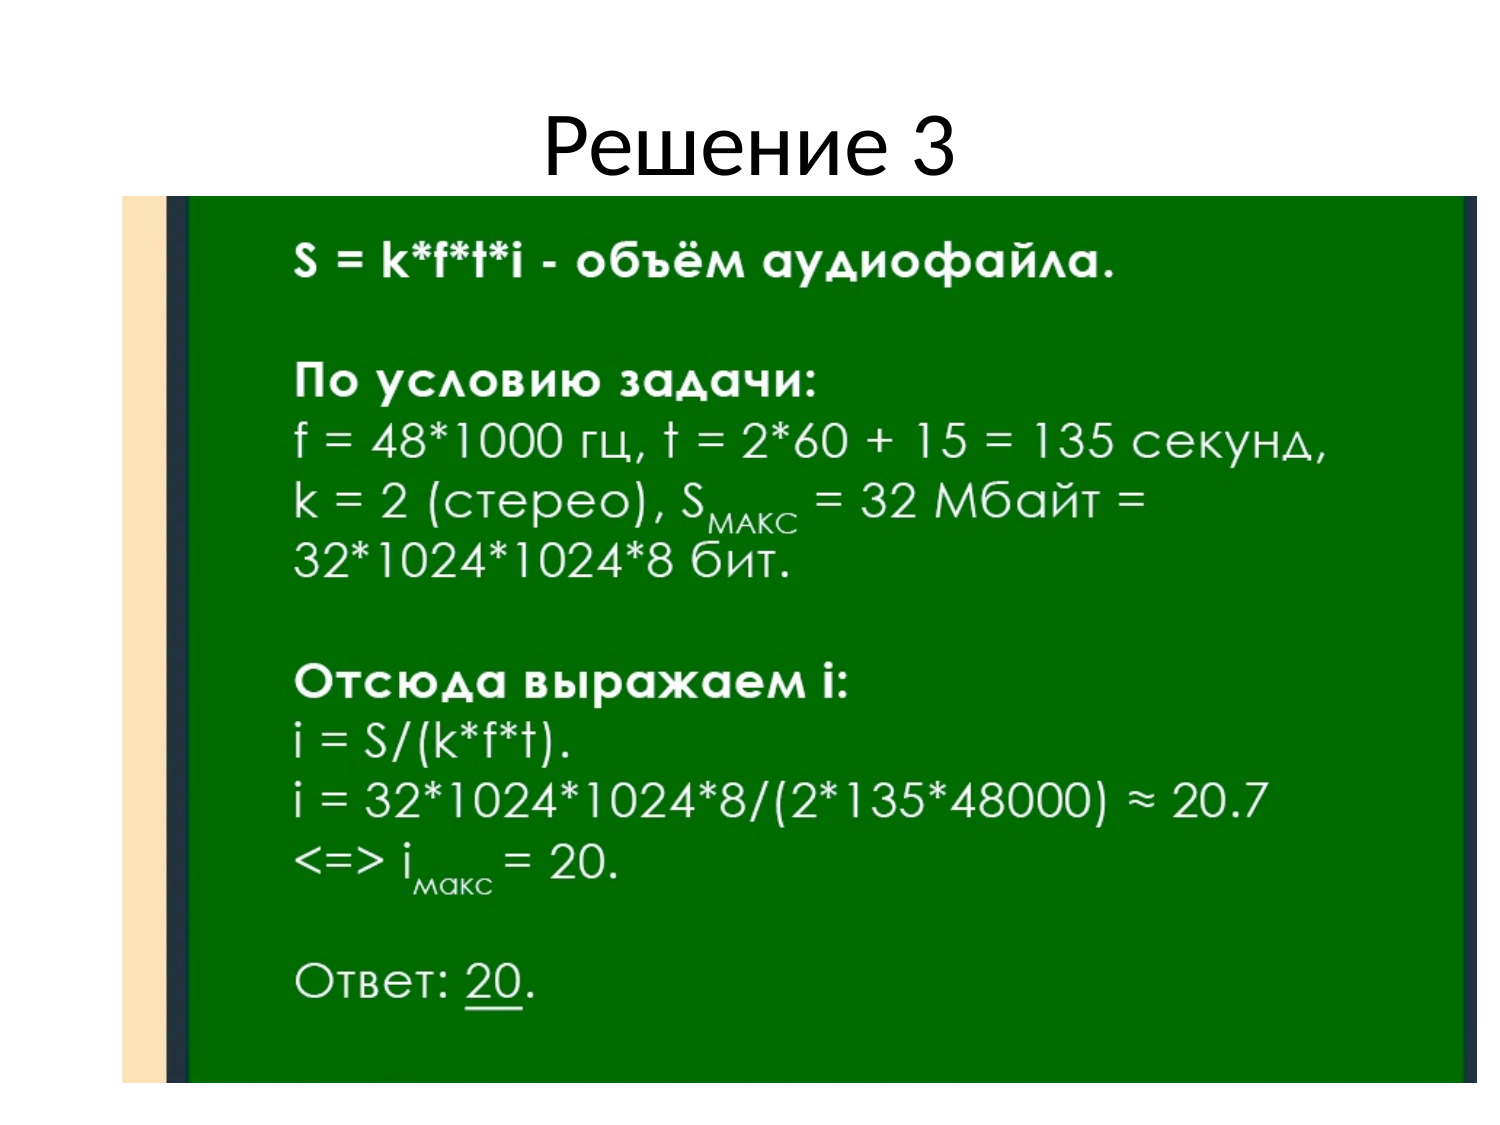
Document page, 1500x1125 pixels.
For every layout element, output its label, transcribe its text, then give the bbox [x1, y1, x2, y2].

picture [122, 195, 1478, 1083]
title Решение 3 [75, 45, 1425, 233]
